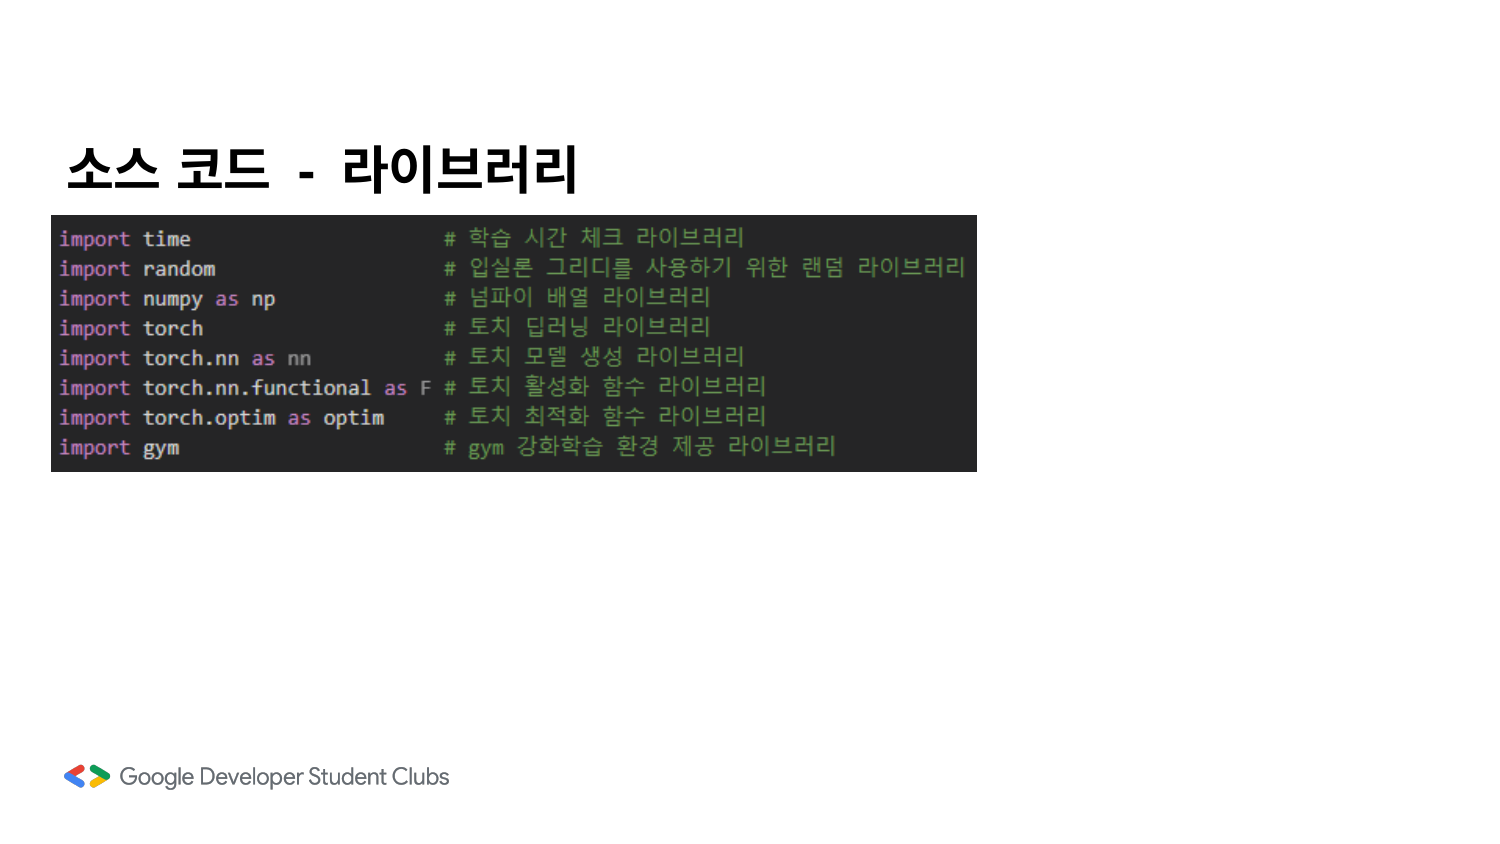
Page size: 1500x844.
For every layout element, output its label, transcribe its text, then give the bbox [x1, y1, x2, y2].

title 소스 코드 - 라이브러리 [51, 91, 691, 213]
picture [50, 214, 977, 472]
picture [64, 762, 449, 790]
